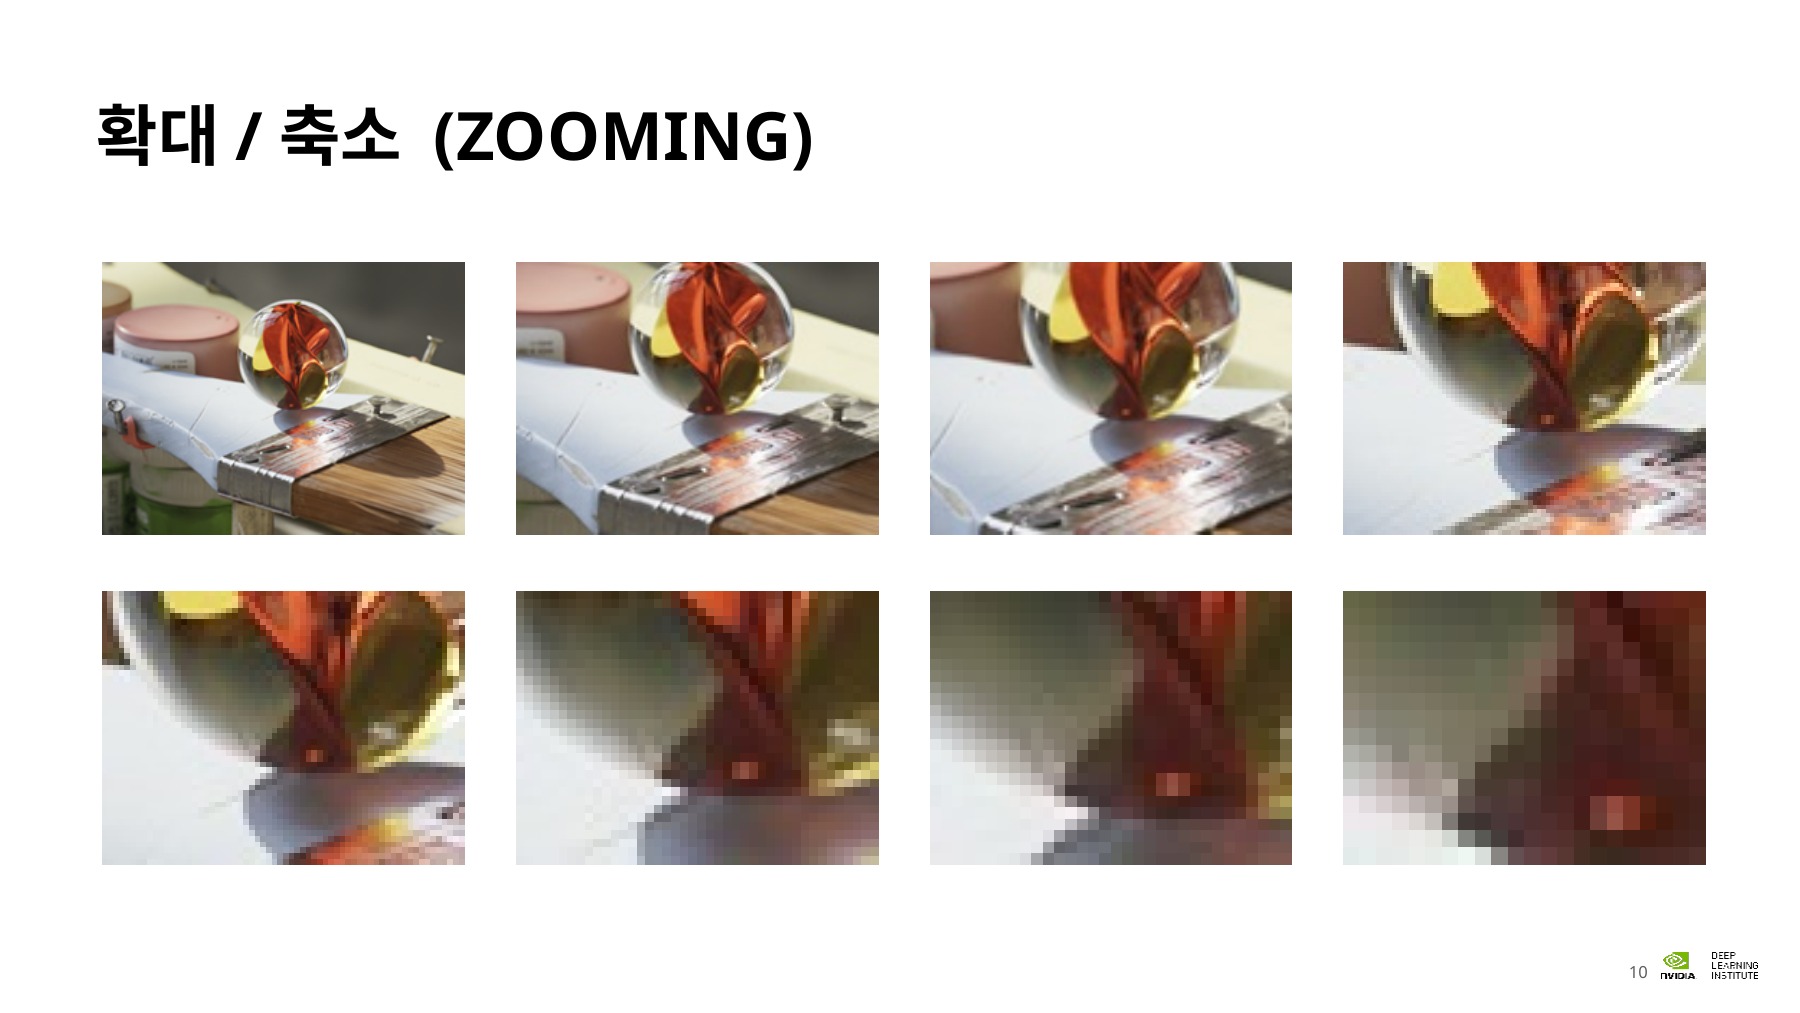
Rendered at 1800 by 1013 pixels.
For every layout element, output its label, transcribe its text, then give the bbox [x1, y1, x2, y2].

picture [929, 591, 1293, 865]
picture [1661, 949, 1758, 983]
title 확대/축소 (ZOOMING) [81, 85, 1719, 183]
picture [1343, 591, 1707, 865]
picture [929, 261, 1293, 536]
picture [102, 261, 465, 536]
picture [516, 591, 879, 865]
picture [516, 261, 879, 536]
picture [102, 591, 465, 865]
picture [1343, 261, 1707, 536]
